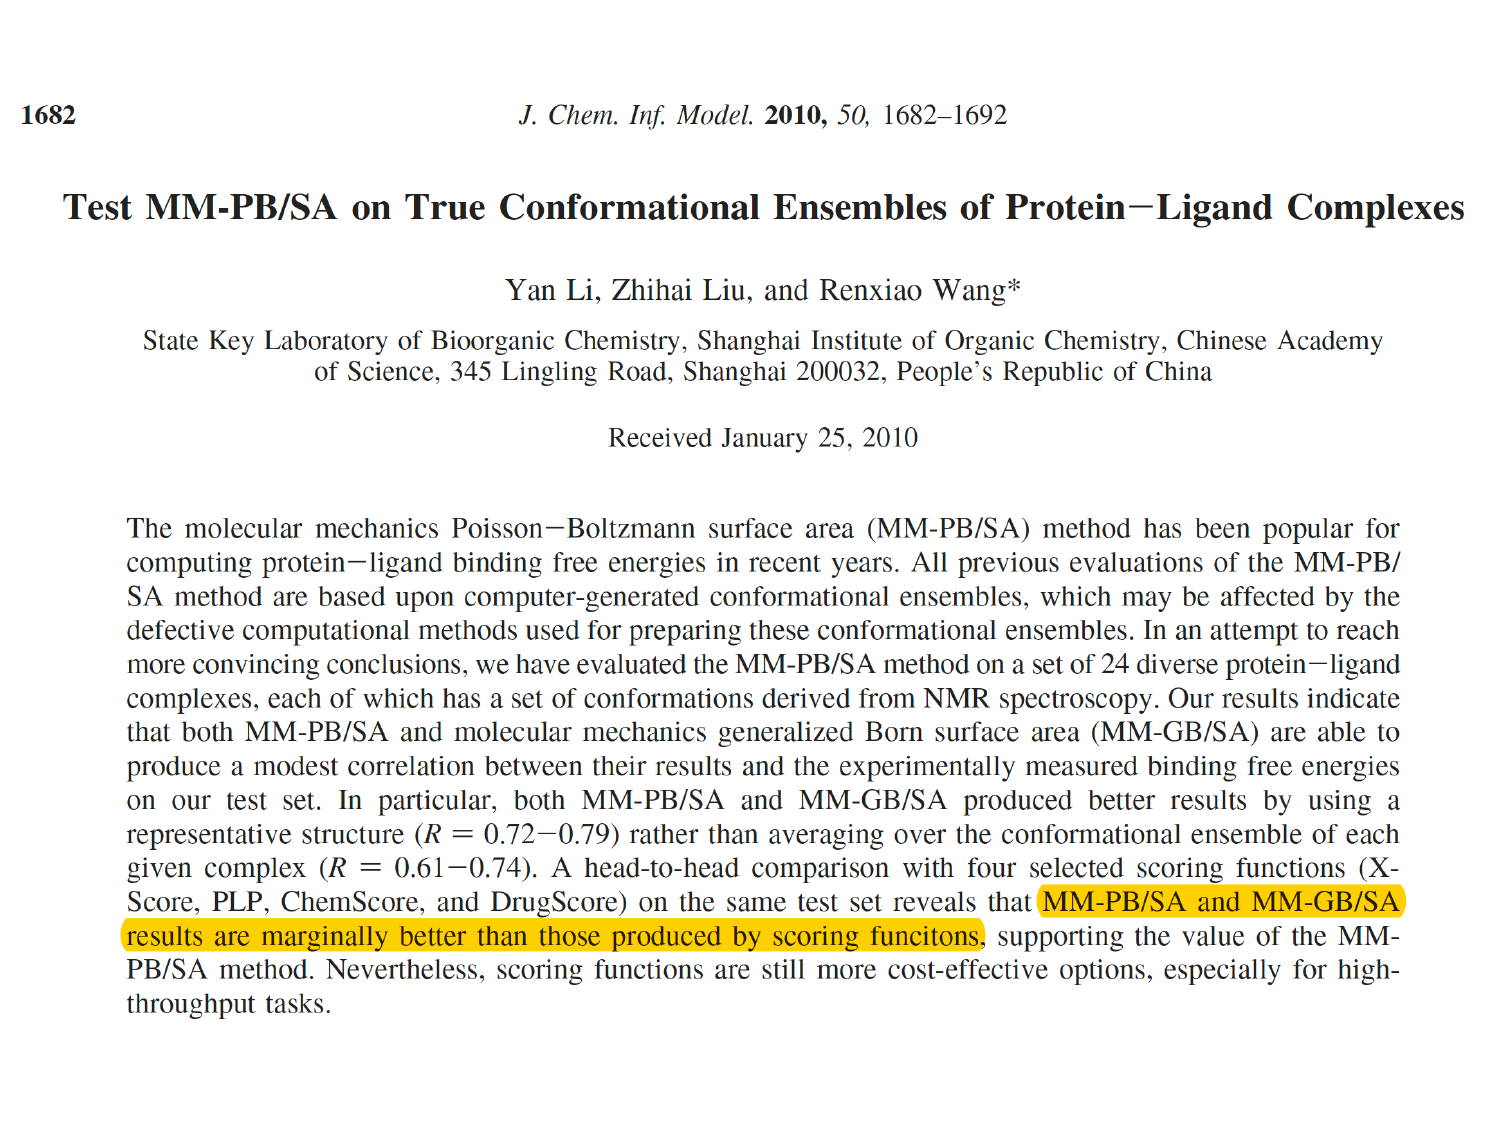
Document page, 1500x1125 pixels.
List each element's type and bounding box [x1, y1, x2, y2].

picture [0, 72, 1500, 1051]
